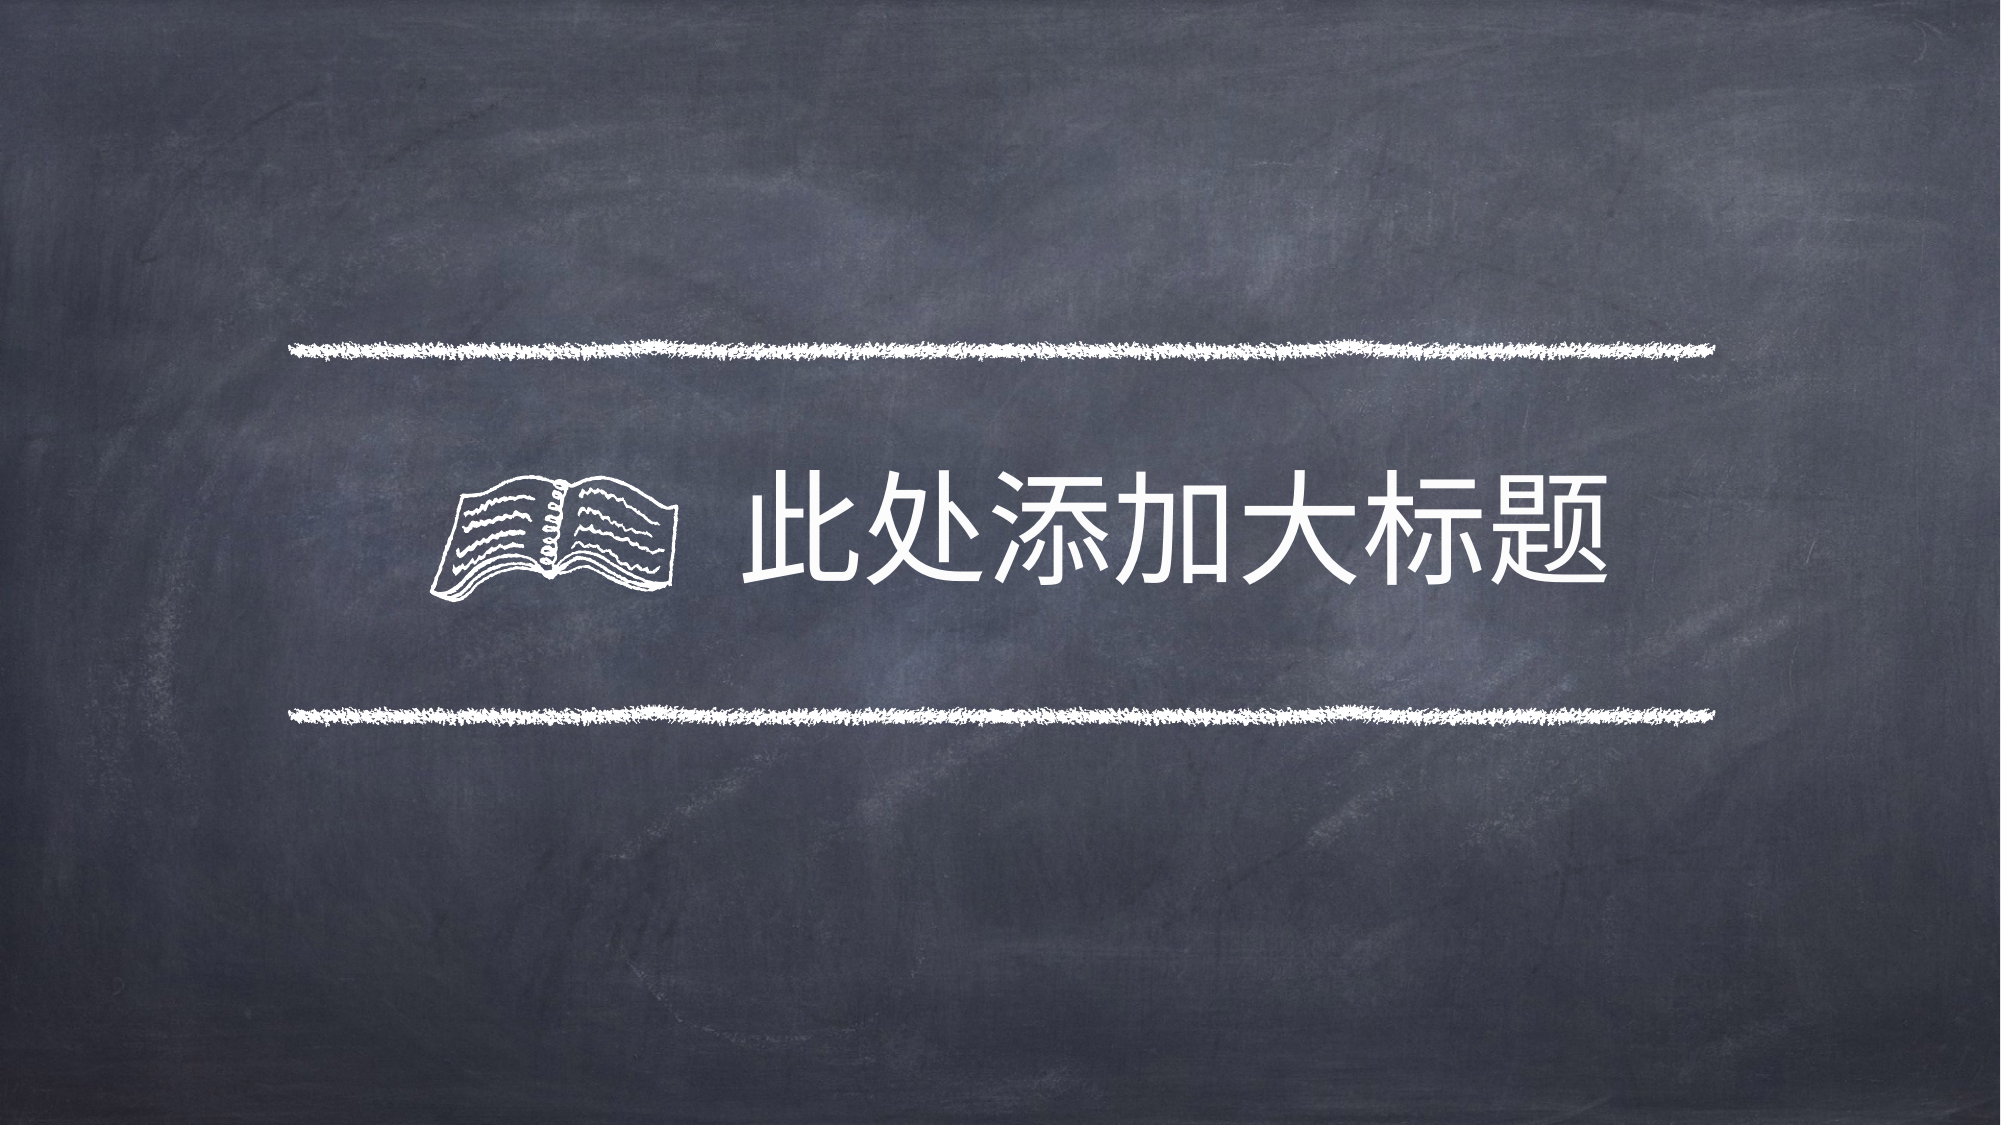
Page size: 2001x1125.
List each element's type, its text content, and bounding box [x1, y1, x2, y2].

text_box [287, 704, 1716, 728]
text_box [429, 474, 679, 603]
picture [0, 0, 2001, 1125]
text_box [287, 338, 1716, 362]
text_box 此处添加大标题 [722, 443, 1769, 608]
